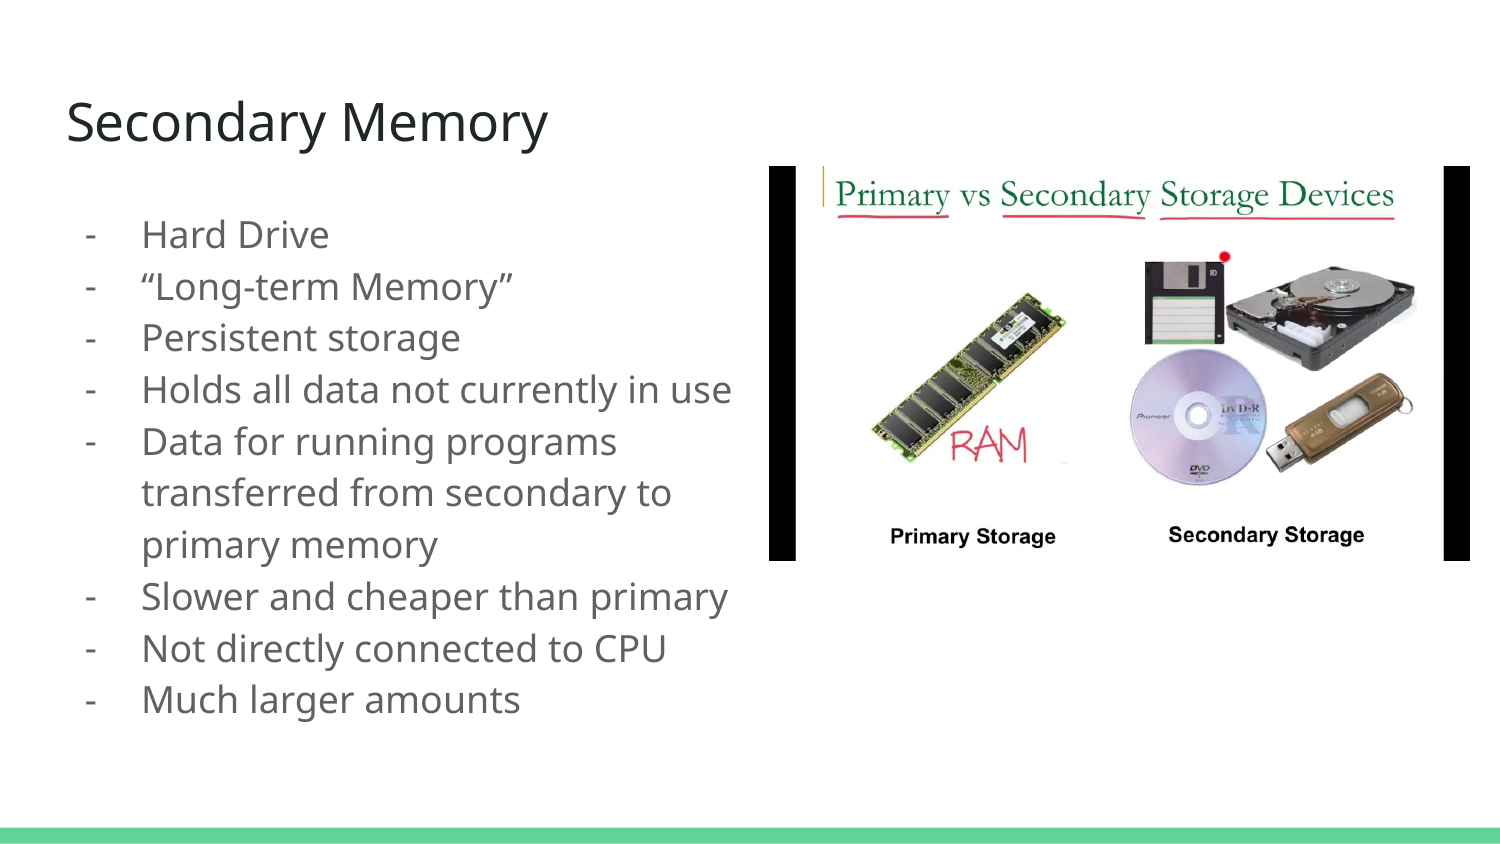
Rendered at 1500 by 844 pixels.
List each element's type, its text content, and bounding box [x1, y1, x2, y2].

title Secondary Memory [51, 72, 1449, 167]
picture [769, 166, 1470, 561]
list Hard Drive “Long-term Memory” Persistent storage Holds all data not currently in use Data for running programs transferred from secondary to primary memory Slower and cheaper than primary Not directly connected to CPU Much larger amounts [51, 189, 750, 750]
